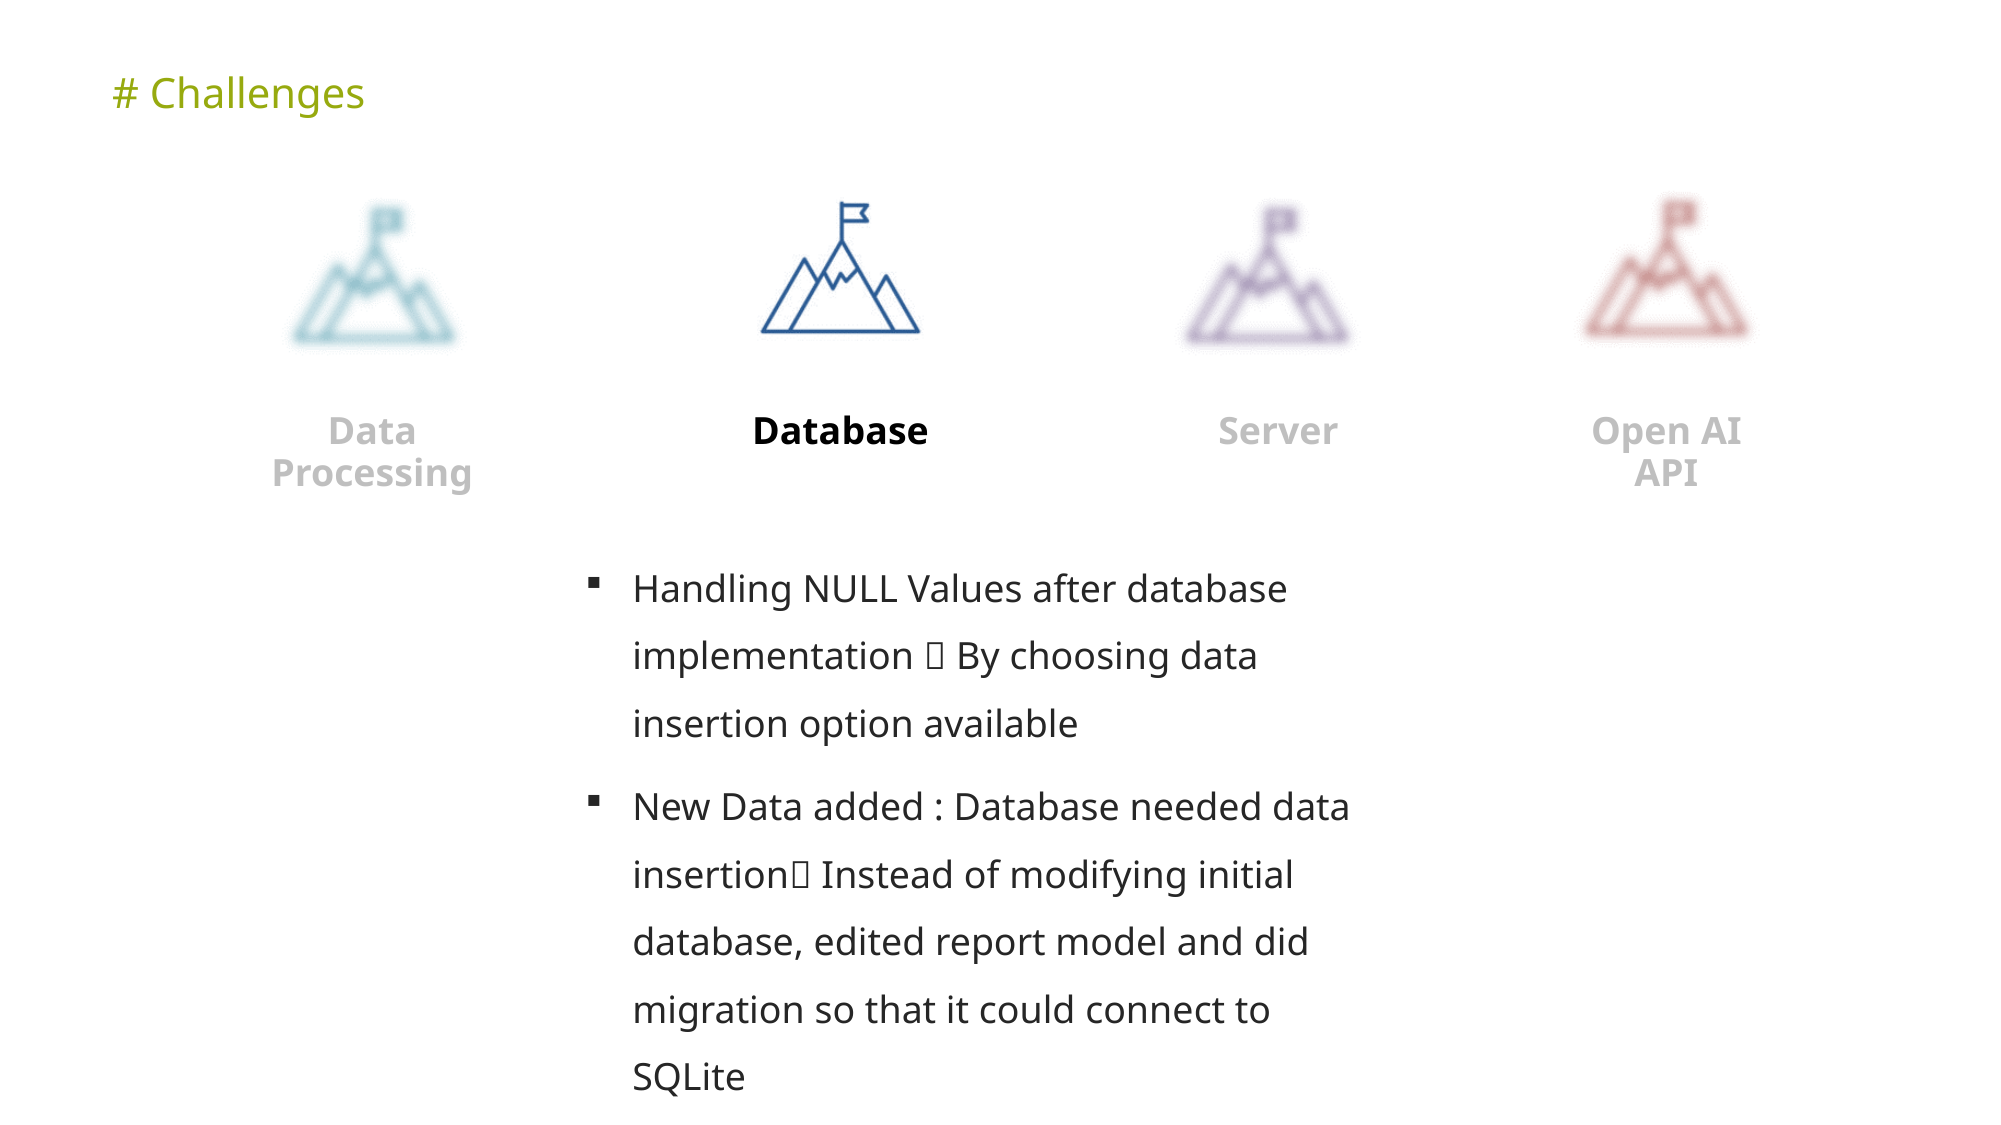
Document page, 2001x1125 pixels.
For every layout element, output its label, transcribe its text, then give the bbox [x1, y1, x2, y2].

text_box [221, 158, 1779, 453]
text_box # Challenges [97, 59, 1625, 125]
text_box Handling NULL Values after database implementation  By choosing data insertion option available New Data added : Database needed data insertion Instead of modifying initial database, edited report model and did migration so that it could connect to SQLite [585, 542, 1376, 889]
